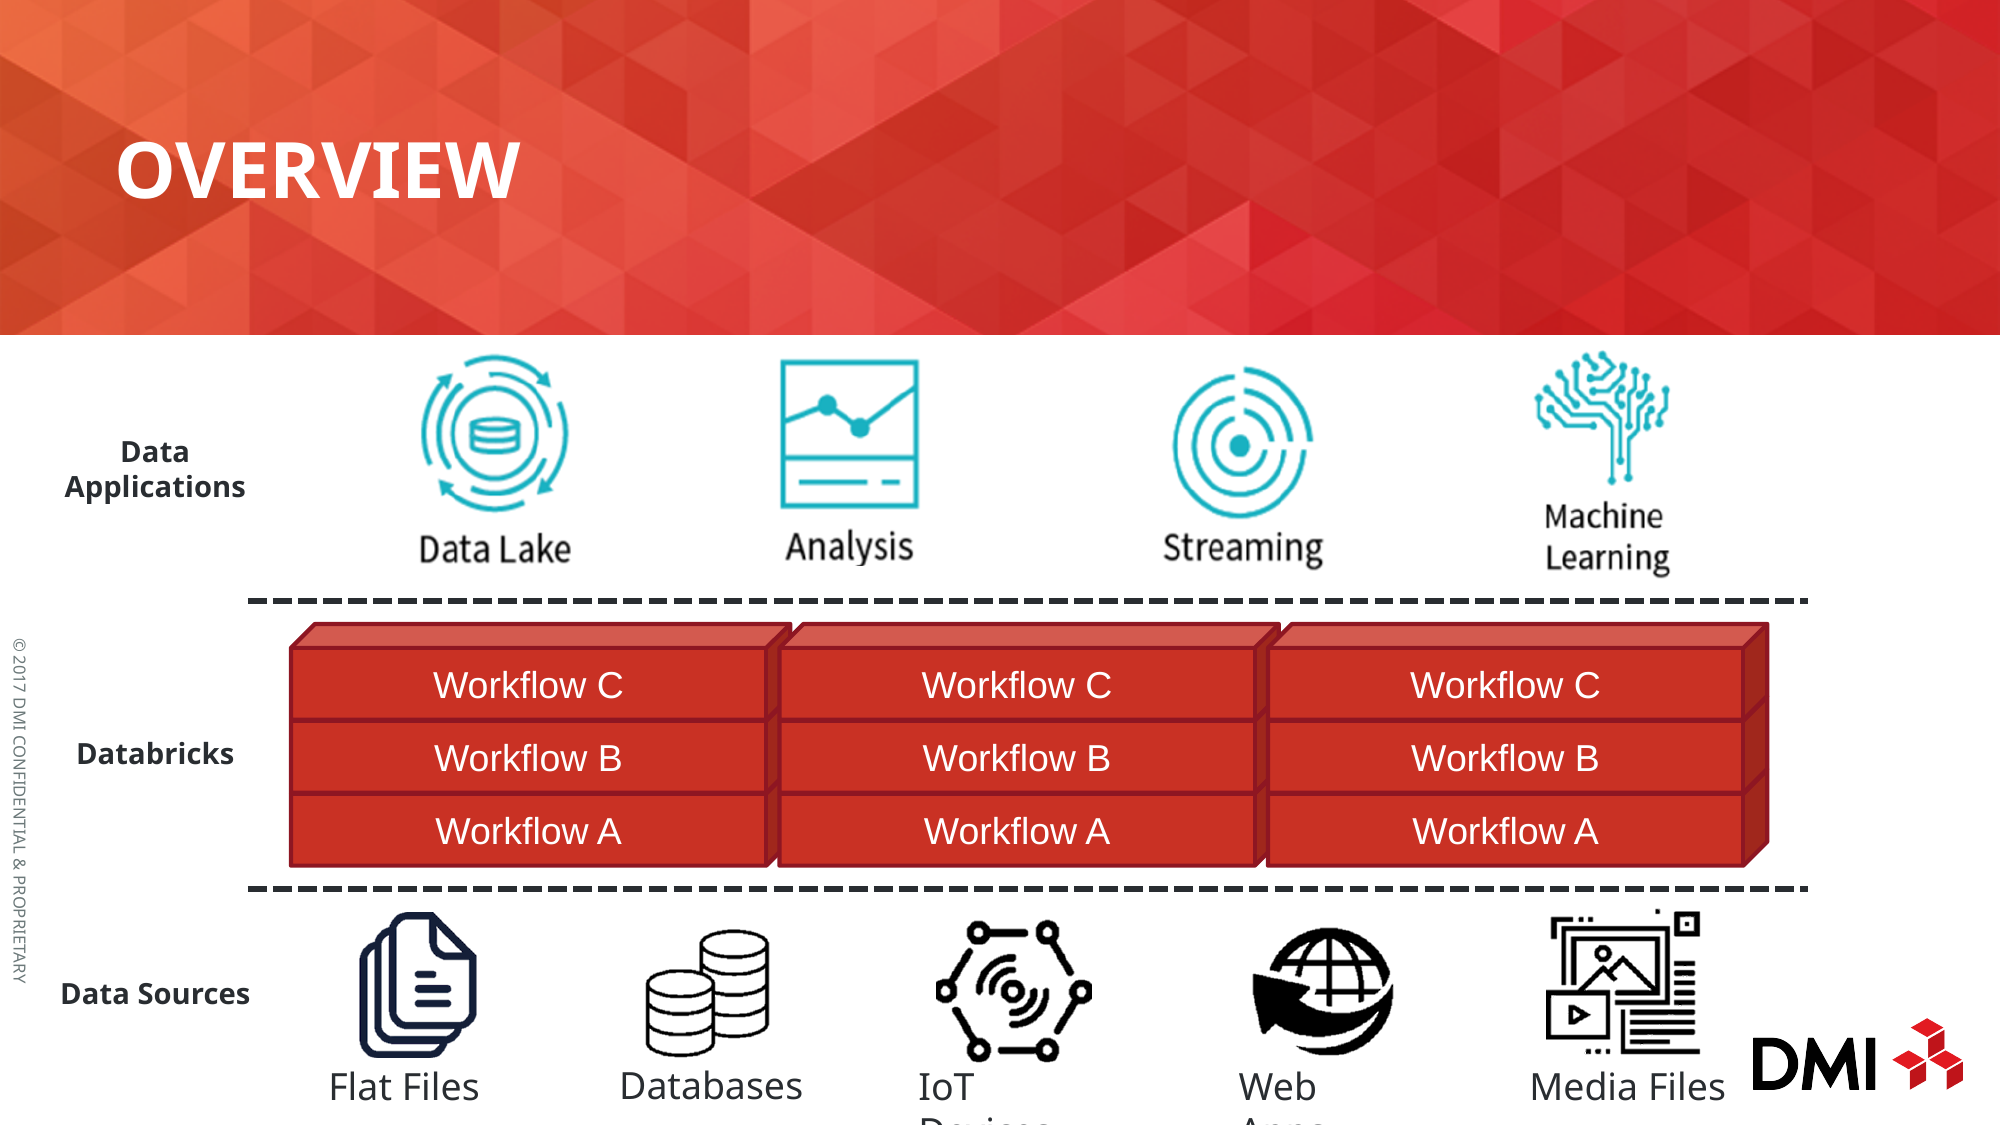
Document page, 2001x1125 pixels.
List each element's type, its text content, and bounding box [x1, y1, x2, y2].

text_box Data Sources [39, 967, 271, 1018]
text_box Data Applications [39, 425, 271, 511]
text_box Workflow C [288, 621, 793, 722]
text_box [1514, 904, 1744, 1117]
picture [1753, 1018, 1963, 1090]
picture [763, 349, 933, 566]
picture [1142, 363, 1351, 574]
picture [0, 0, 2000, 335]
text_box Workflow A [777, 787, 1265, 868]
text_box Workflow B [288, 714, 777, 795]
text_box Workflow C [777, 621, 1281, 722]
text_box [1223, 903, 1429, 1117]
text_box Workflow A [288, 786, 777, 868]
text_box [903, 901, 1134, 1117]
text_box Workflow A [1265, 770, 1770, 868]
text_box Databricks [39, 727, 271, 778]
title Overview [99, 51, 1900, 283]
text_box Workflow B [1265, 697, 1770, 795]
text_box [313, 912, 505, 1117]
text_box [604, 908, 825, 1115]
text_box Workflow B [777, 714, 1265, 795]
picture [414, 346, 578, 572]
picture [1522, 343, 1685, 581]
text_box Workflow C [1265, 621, 1770, 722]
